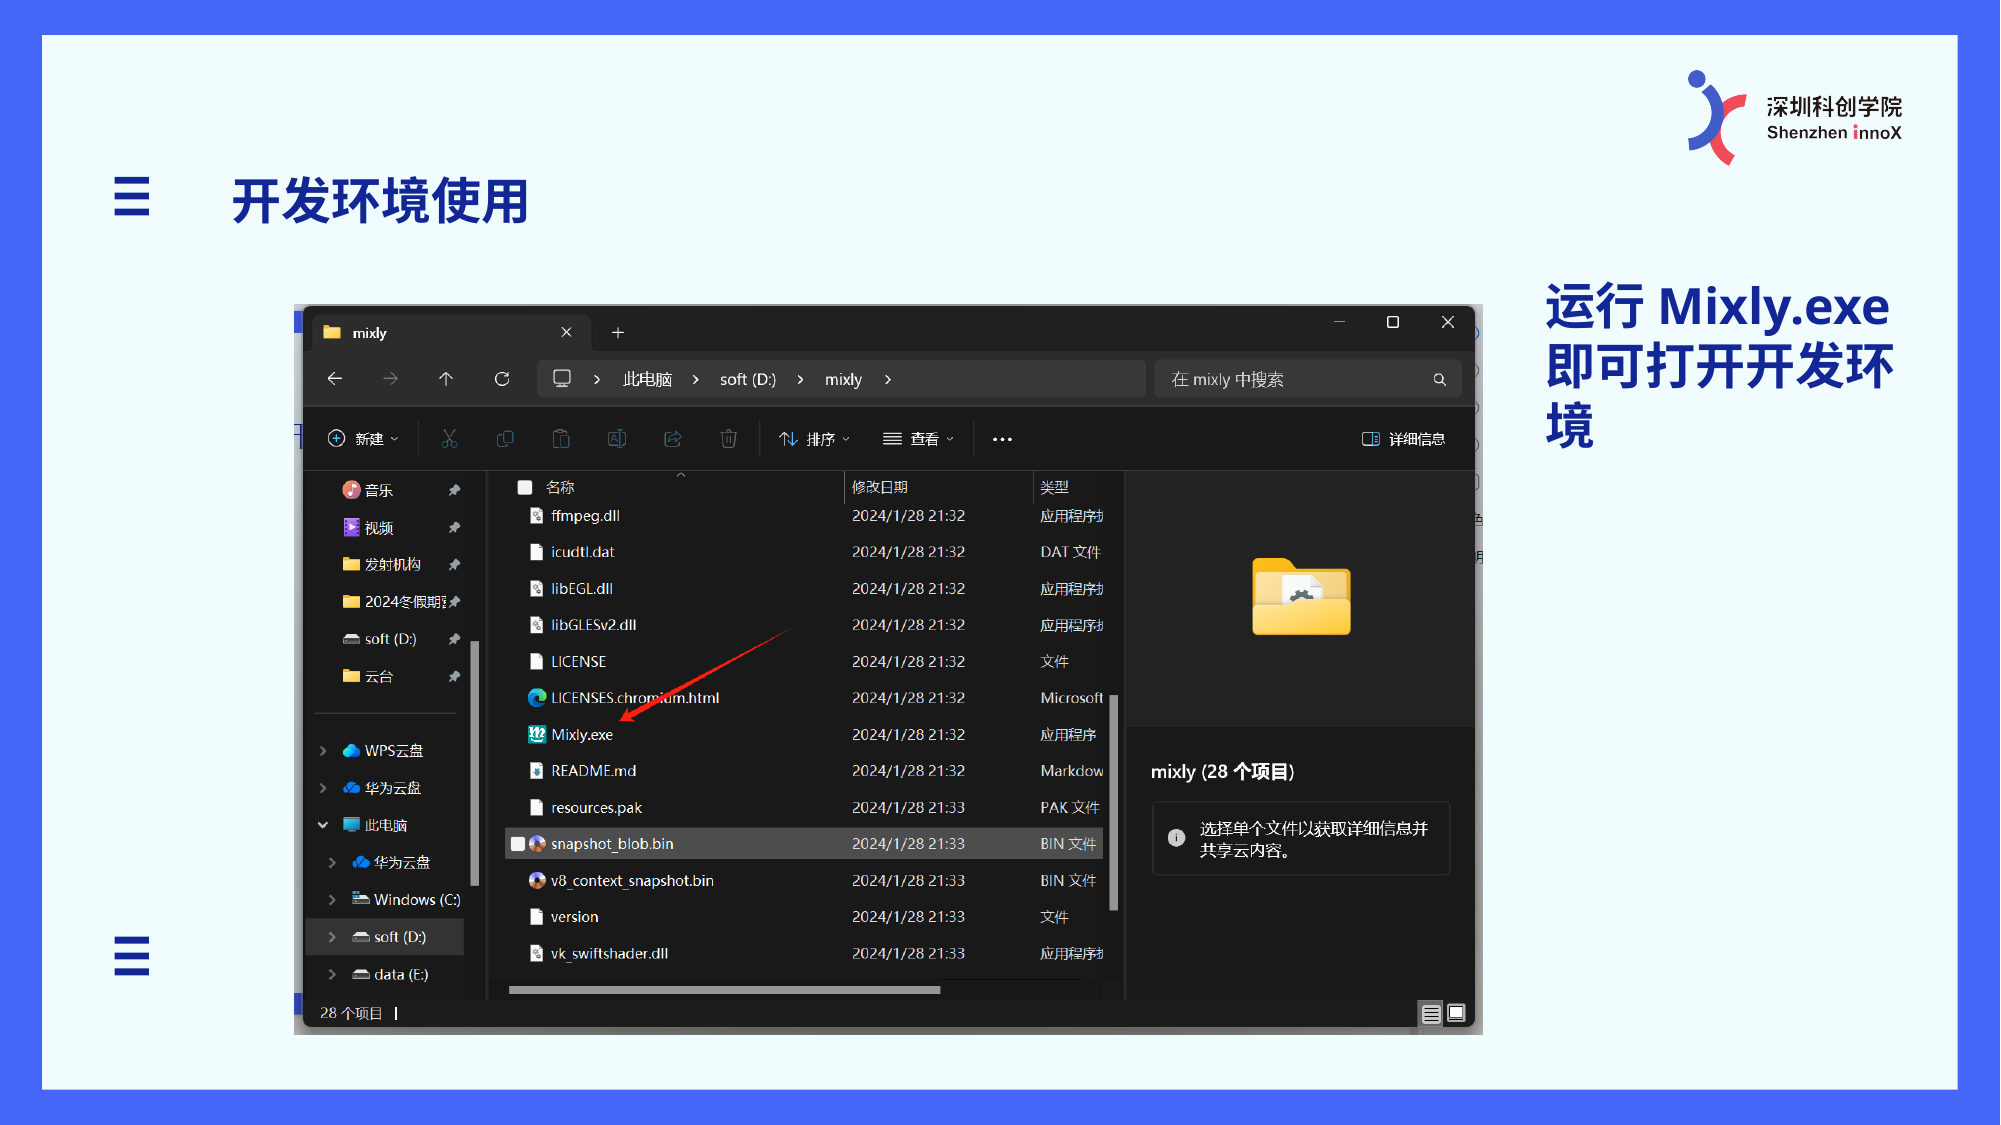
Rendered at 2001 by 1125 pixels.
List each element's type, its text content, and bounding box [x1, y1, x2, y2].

text_box 运行Mixly.exe即可打开开发环境 [1530, 267, 1959, 598]
picture [1688, 70, 1902, 166]
picture [294, 304, 1483, 1036]
text_box 开发环境使用 [217, 161, 1056, 237]
